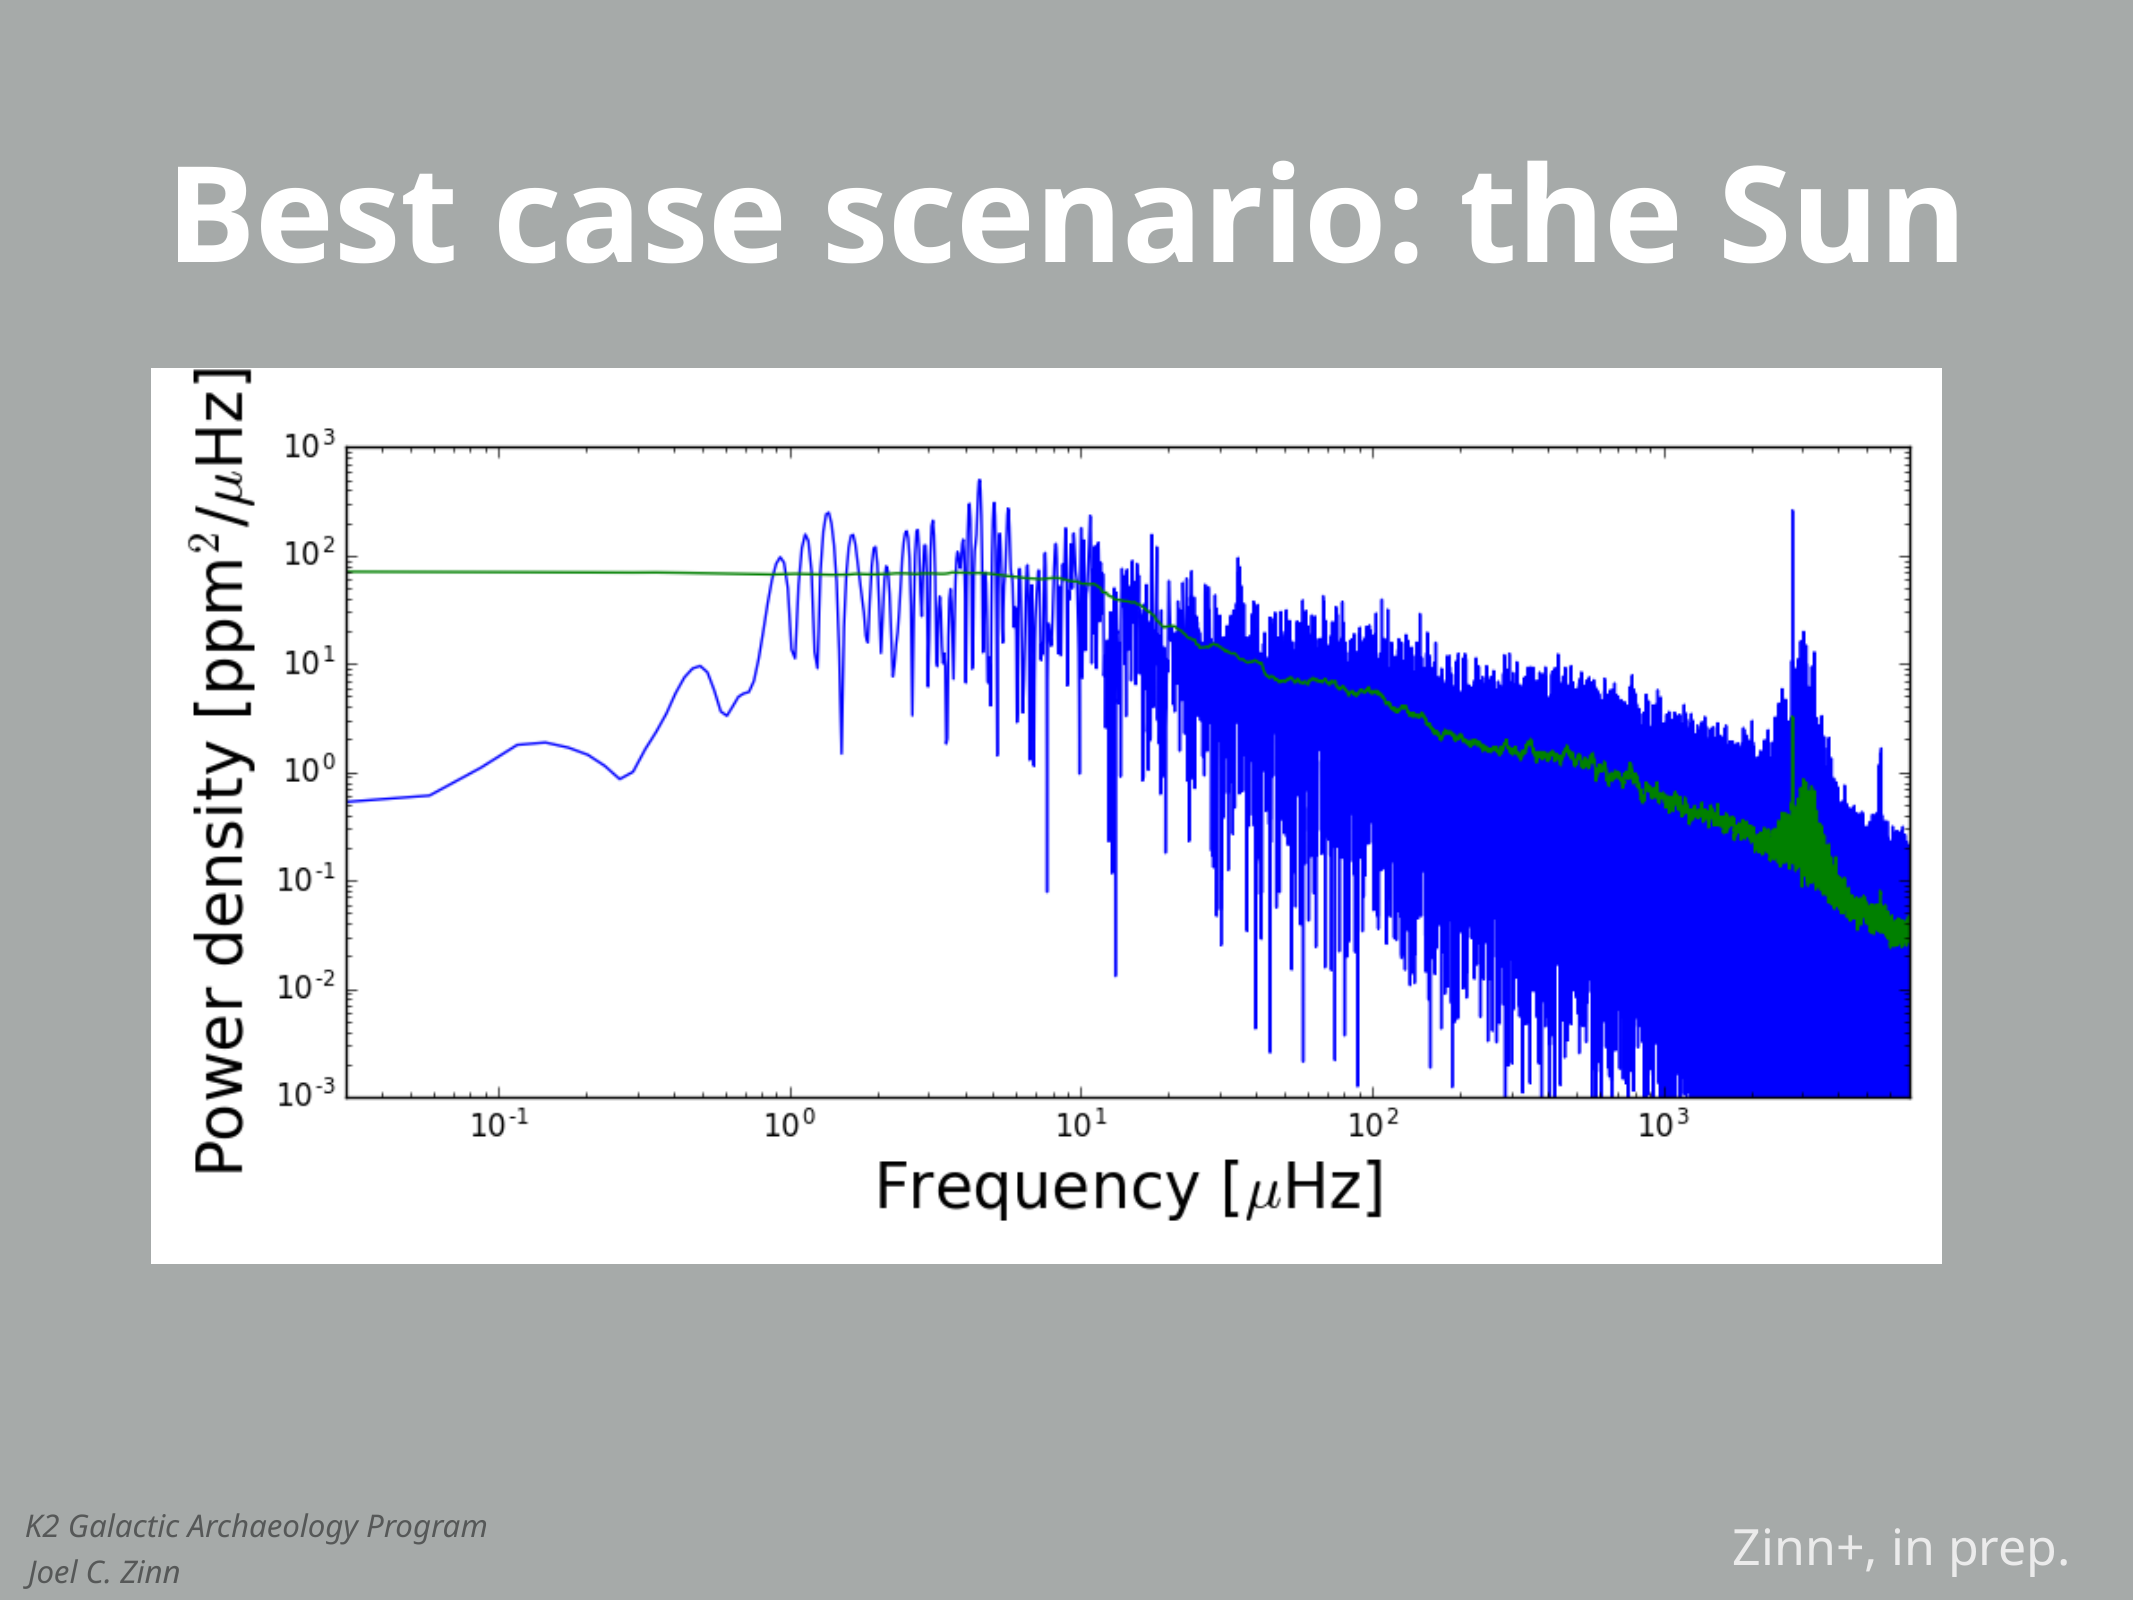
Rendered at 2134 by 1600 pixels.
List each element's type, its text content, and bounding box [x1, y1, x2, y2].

text_box Joel C. Zinn [19, 1552, 182, 1590]
title Best case scenario: the Sun [124, 32, 2009, 386]
picture [150, 368, 1942, 1265]
text_box Zinn+, in prep. [1732, 1515, 2072, 1576]
text_box K2 Galactic Archaeology Program [24, 1506, 489, 1544]
